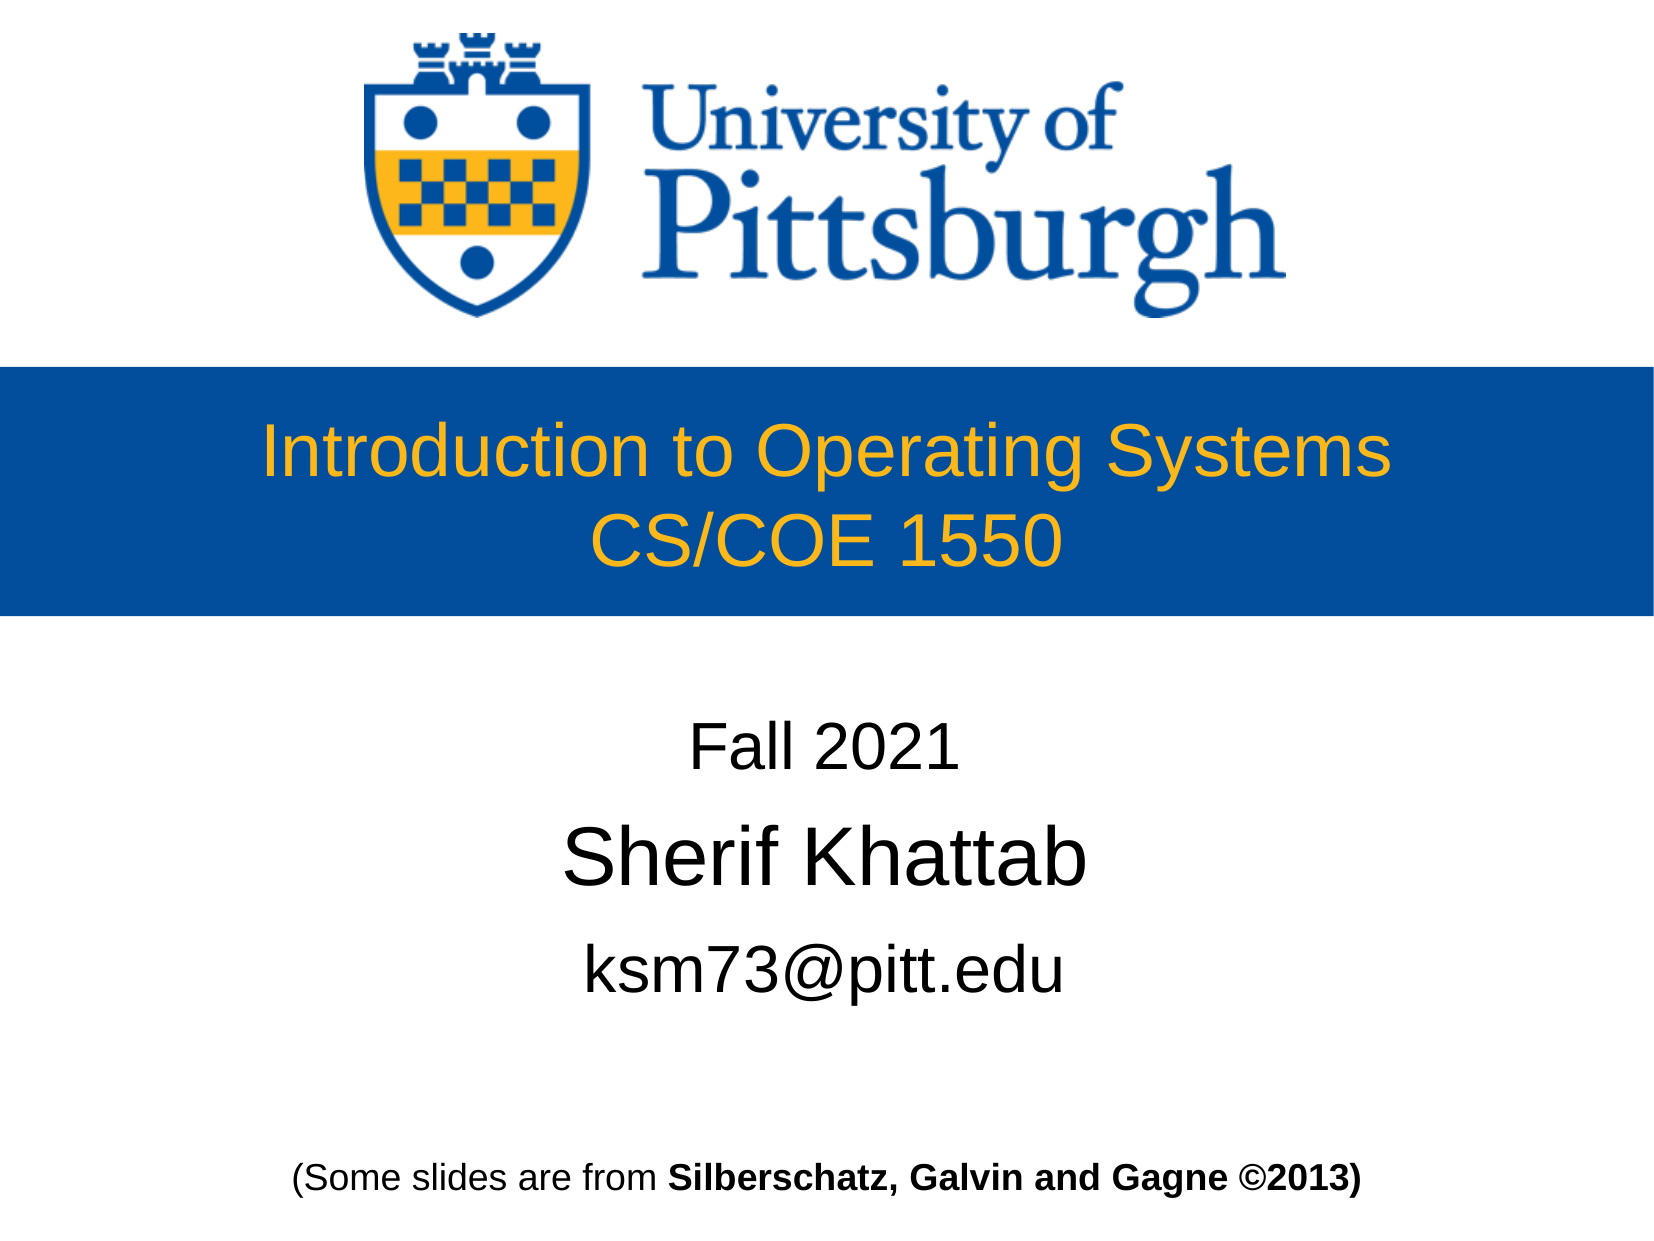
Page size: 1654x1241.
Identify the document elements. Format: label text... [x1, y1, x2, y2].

title Introduction to Operating Systems CS/COE 1550 [0, 366, 1654, 617]
picture [363, 32, 1287, 318]
subtitle Fall 2021 Sherif Khattab ksm73@pitt.edu [21, 702, 1629, 1144]
text_box (Some slides are from Silberschatz, Galvin and Gagne ©2013) [0, 1150, 1654, 1207]
